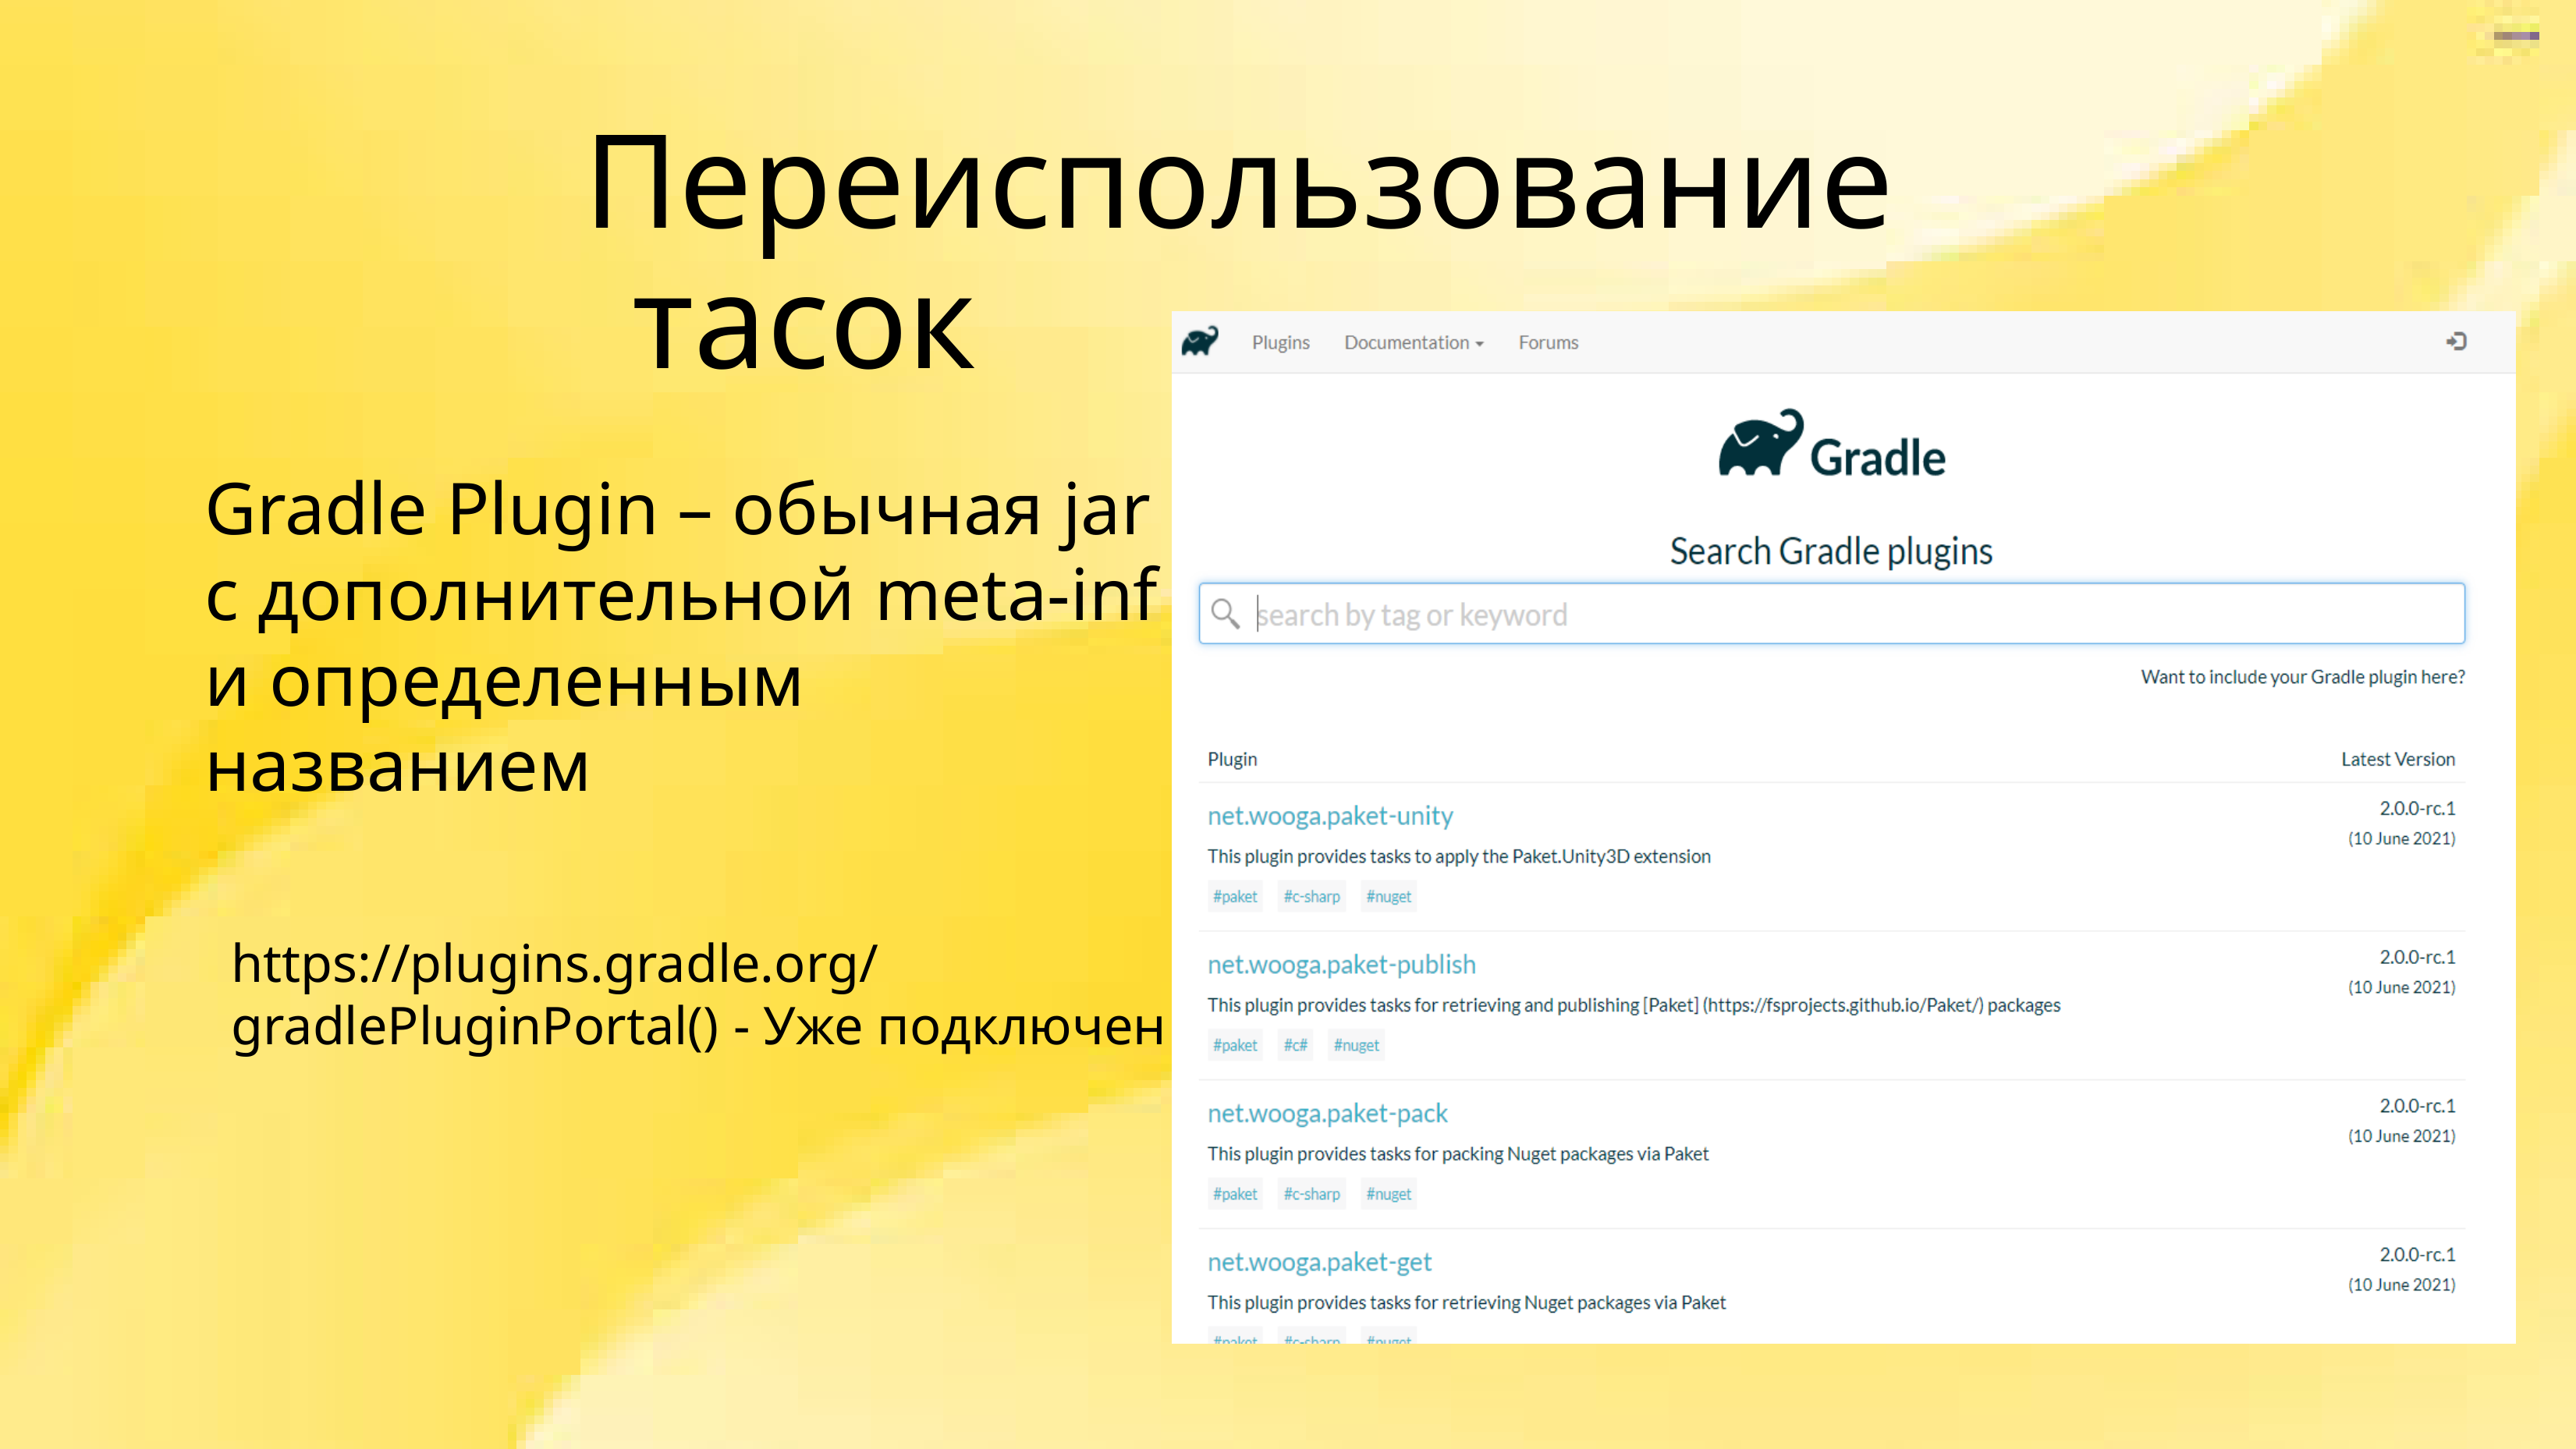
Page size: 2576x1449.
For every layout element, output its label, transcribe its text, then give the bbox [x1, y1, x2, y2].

text_box https://plugins.gradle.org/ gradlePluginPortal() - Уже подключен [219, 924, 1171, 1061]
text_box Переиспользование тасок [572, 110, 2097, 285]
text_box Gradle Plugin – обычная jar с дополнительной meta-inf и определенным названием [193, 457, 1171, 812]
picture [0, 0, 2576, 1449]
